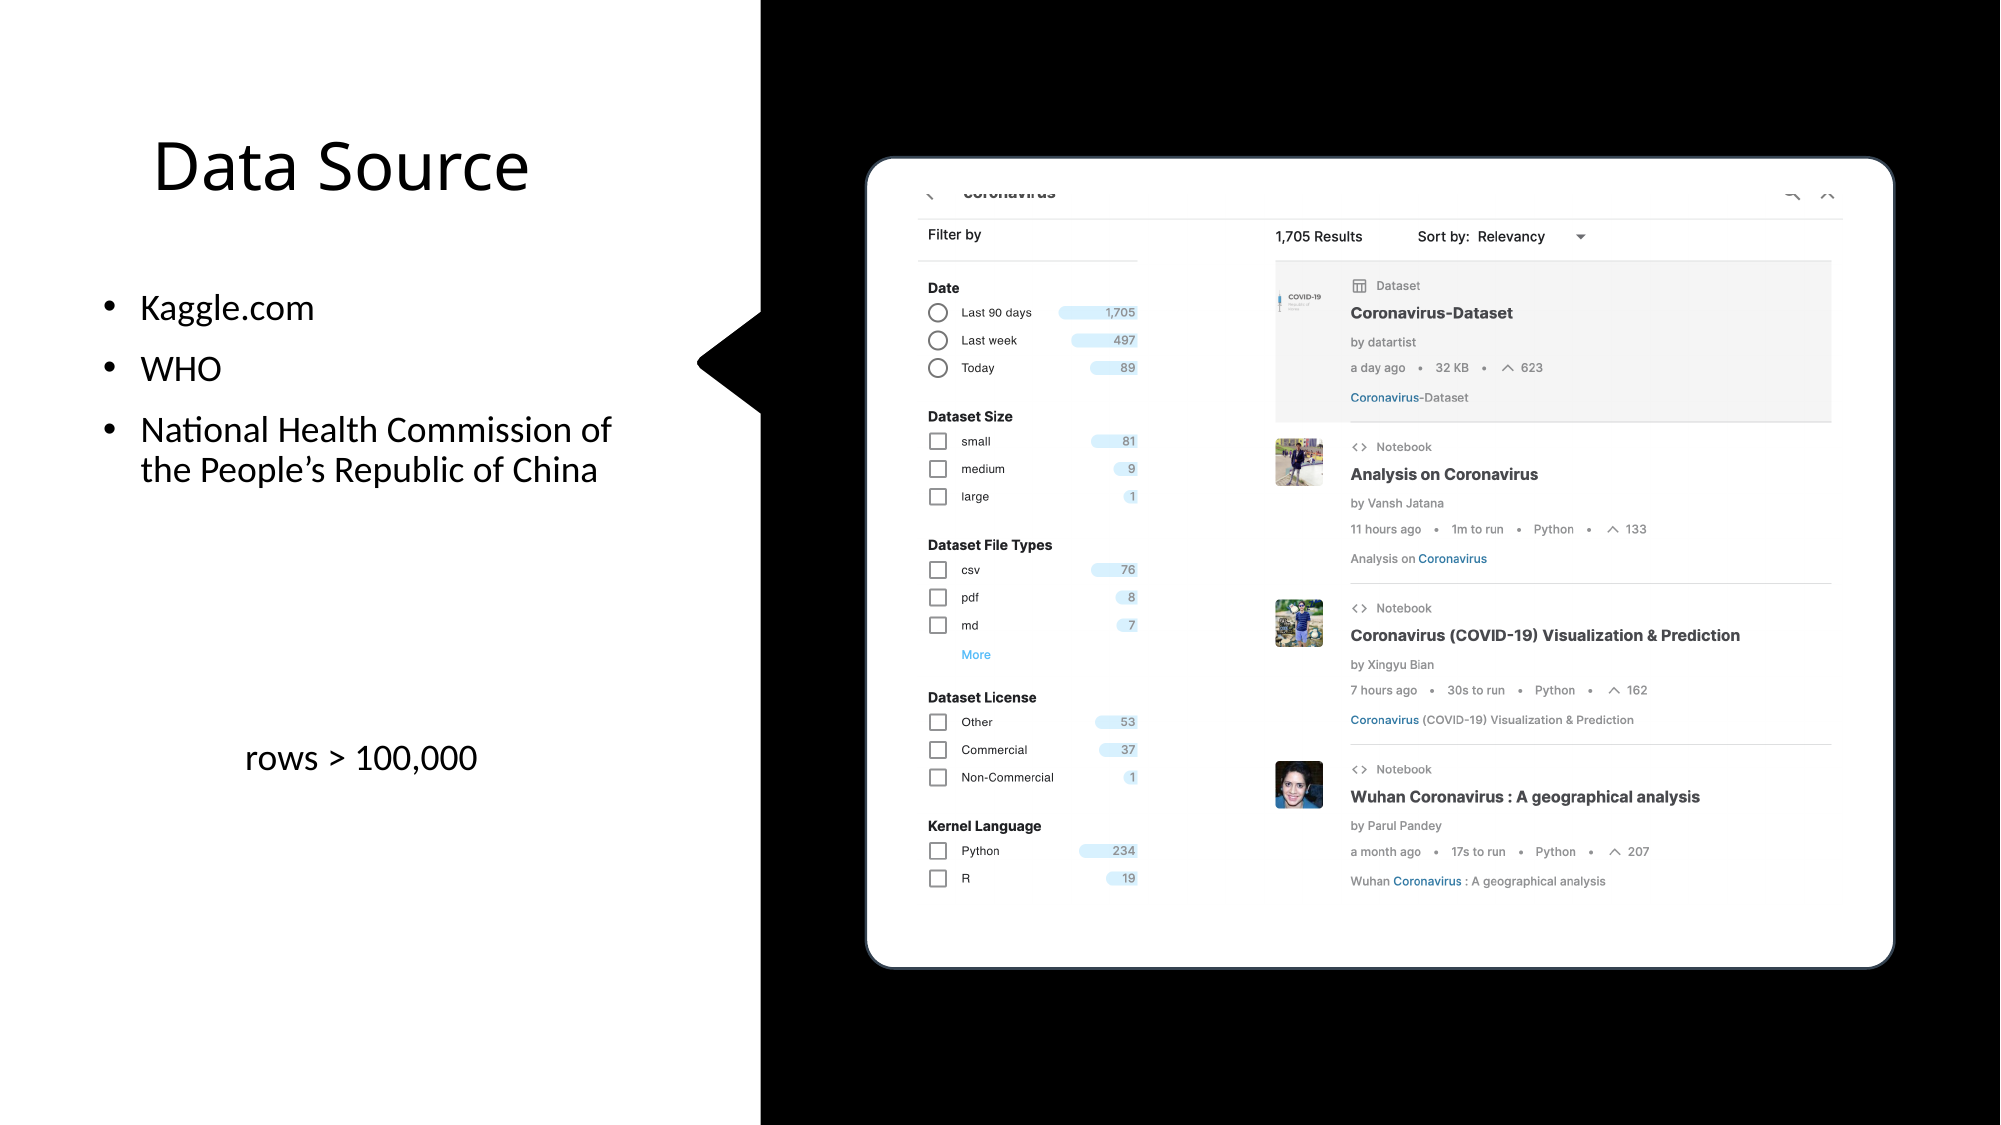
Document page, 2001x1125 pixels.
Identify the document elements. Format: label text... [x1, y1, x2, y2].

text_box [0, 0, 762, 1125]
title Data Source [137, 59, 663, 278]
list Kaggle.com WHO National Health Commission of the People’s Republic of China [88, 280, 673, 577]
text_box [699, 0, 2000, 1125]
text_box [864, 156, 1896, 970]
picture [917, 194, 1843, 905]
text_box rows > 100,000 [230, 725, 493, 786]
